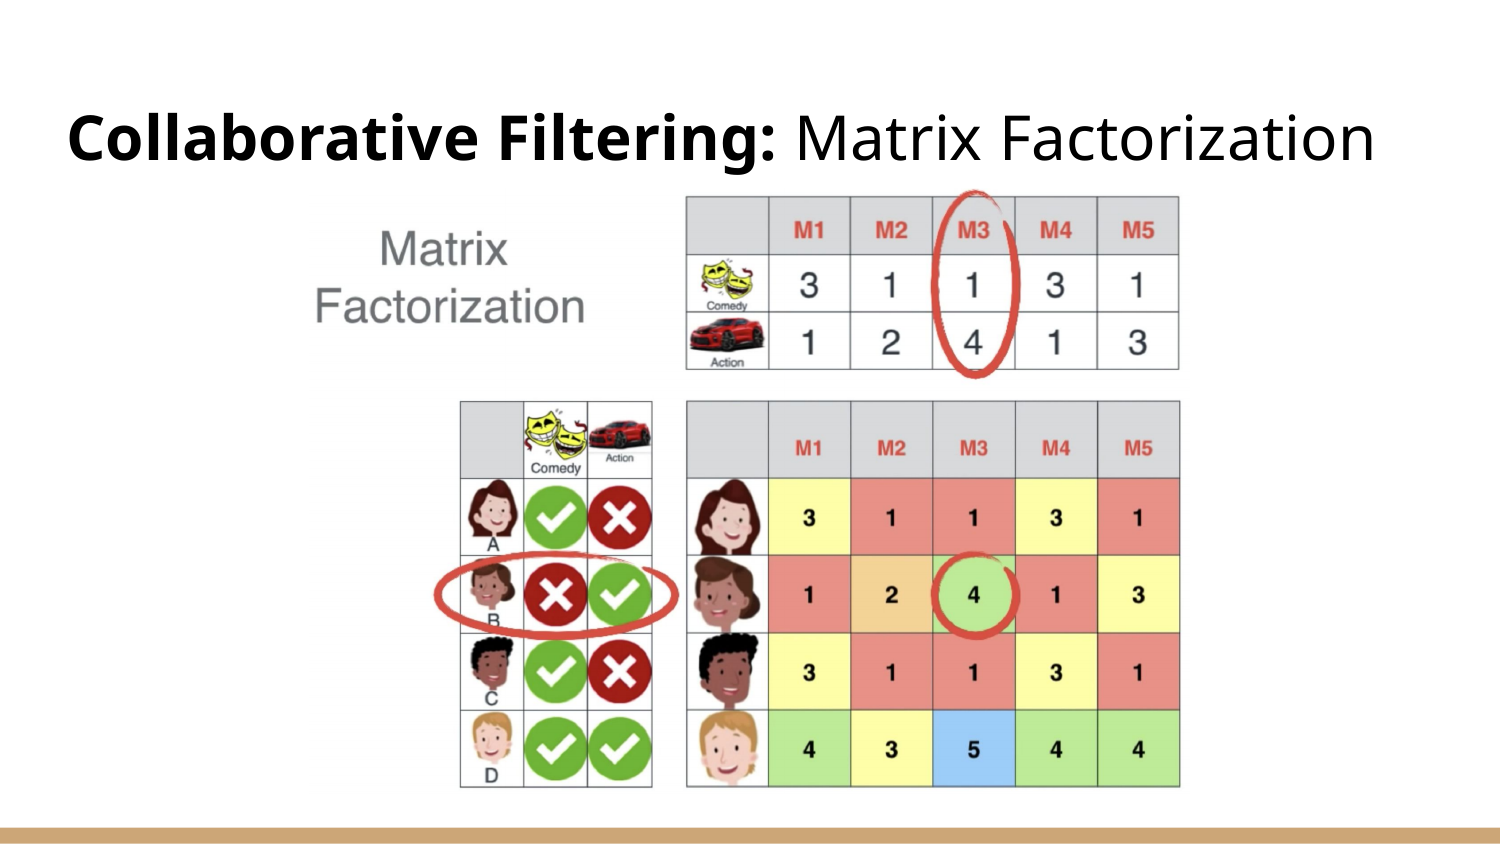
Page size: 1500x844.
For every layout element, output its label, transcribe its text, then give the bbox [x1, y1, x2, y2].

title Collaborative Filtering: Matrix Factorization [51, 51, 1449, 189]
picture [309, 187, 1191, 794]
